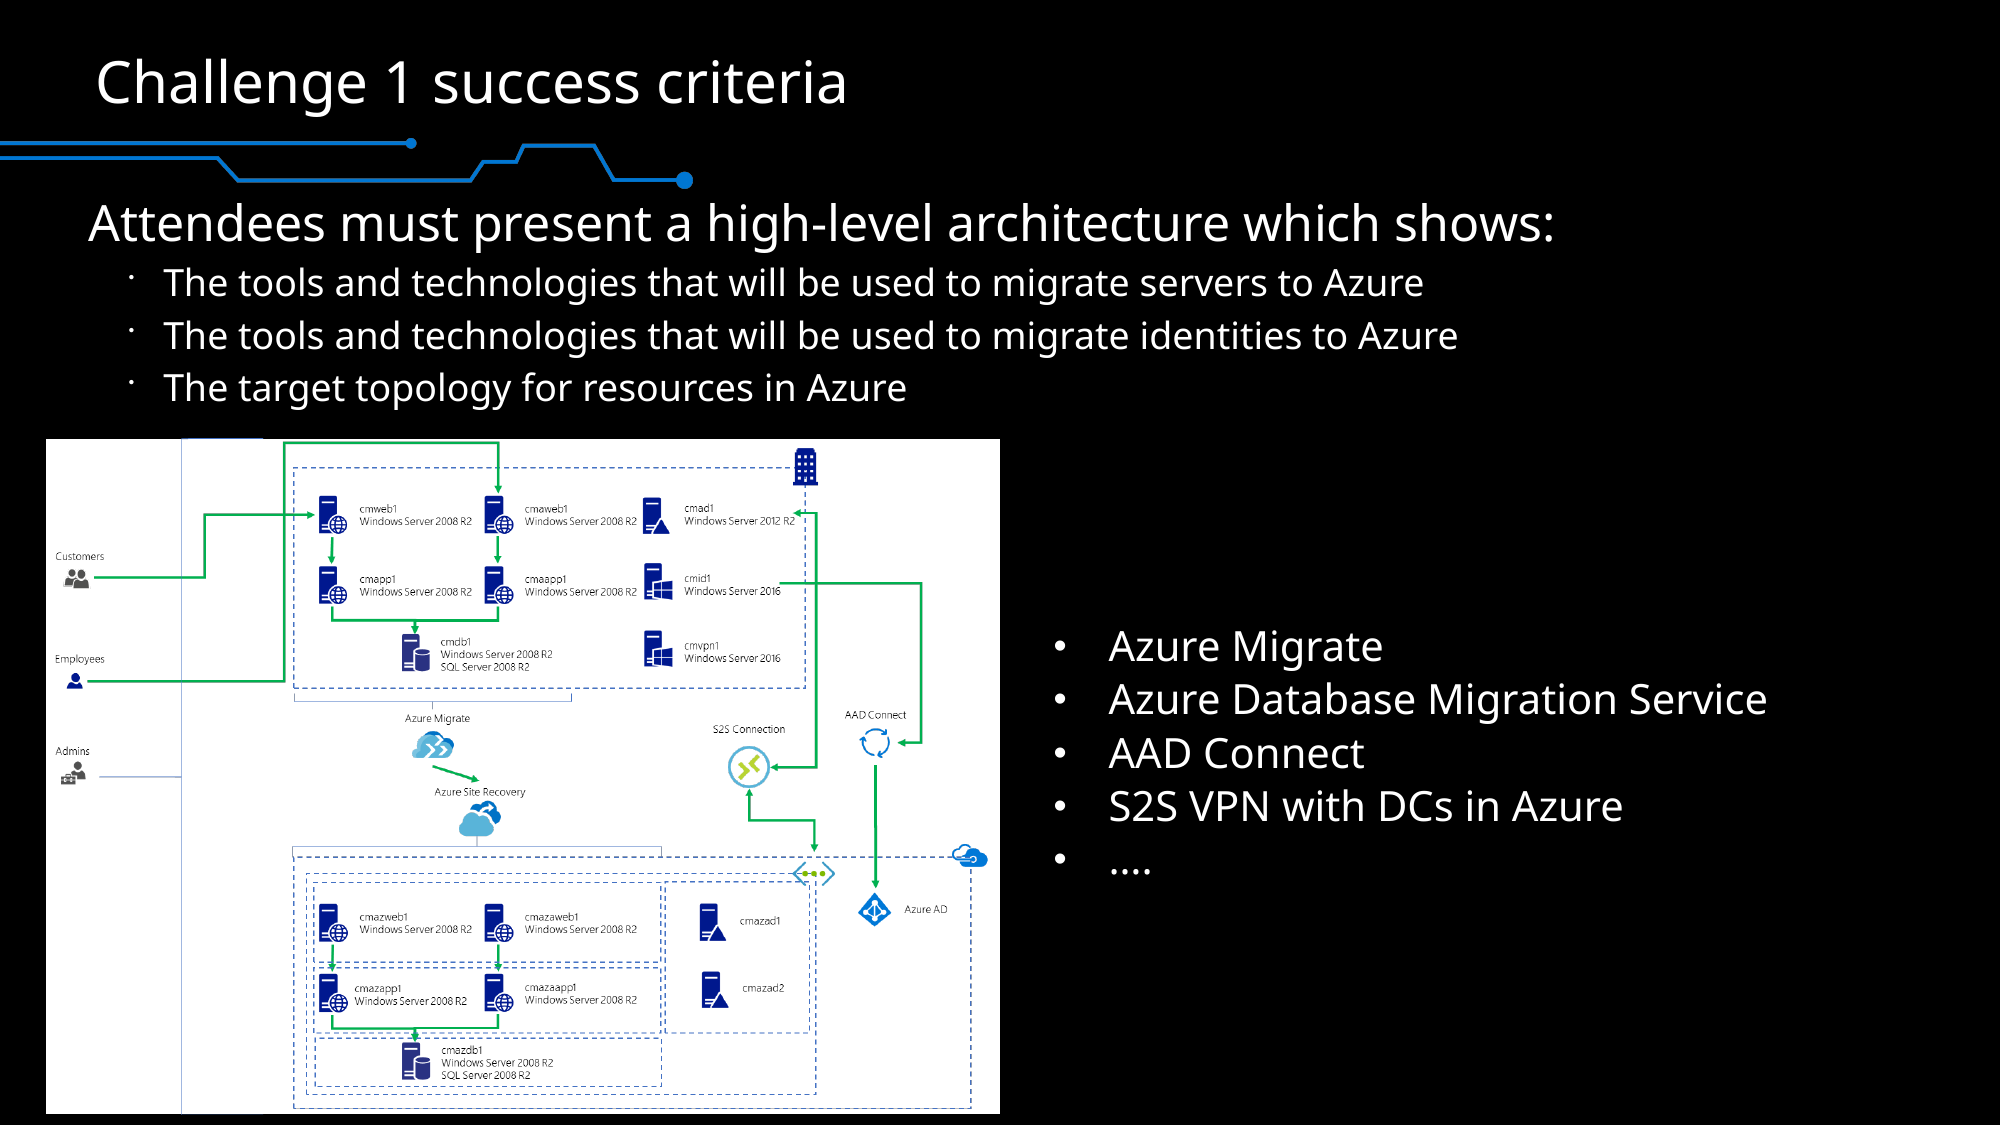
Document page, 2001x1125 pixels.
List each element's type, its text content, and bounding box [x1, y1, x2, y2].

picture [0, 105, 693, 189]
text_box Azure Migrate Azure Database Migration Service AAD Connect S2S VPN with DCs in Azure …. [1029, 610, 1973, 899]
list Attendees must present a high-level architecture which shows: The tools and technologies that will be used to migrate servers to Azure The tools and technologies that will be used to migrate identities to Azure The target topology for resources in Azure [88, 191, 2000, 422]
title Challenge 1 success criteria [95, 34, 1317, 116]
picture [45, 438, 1001, 1115]
